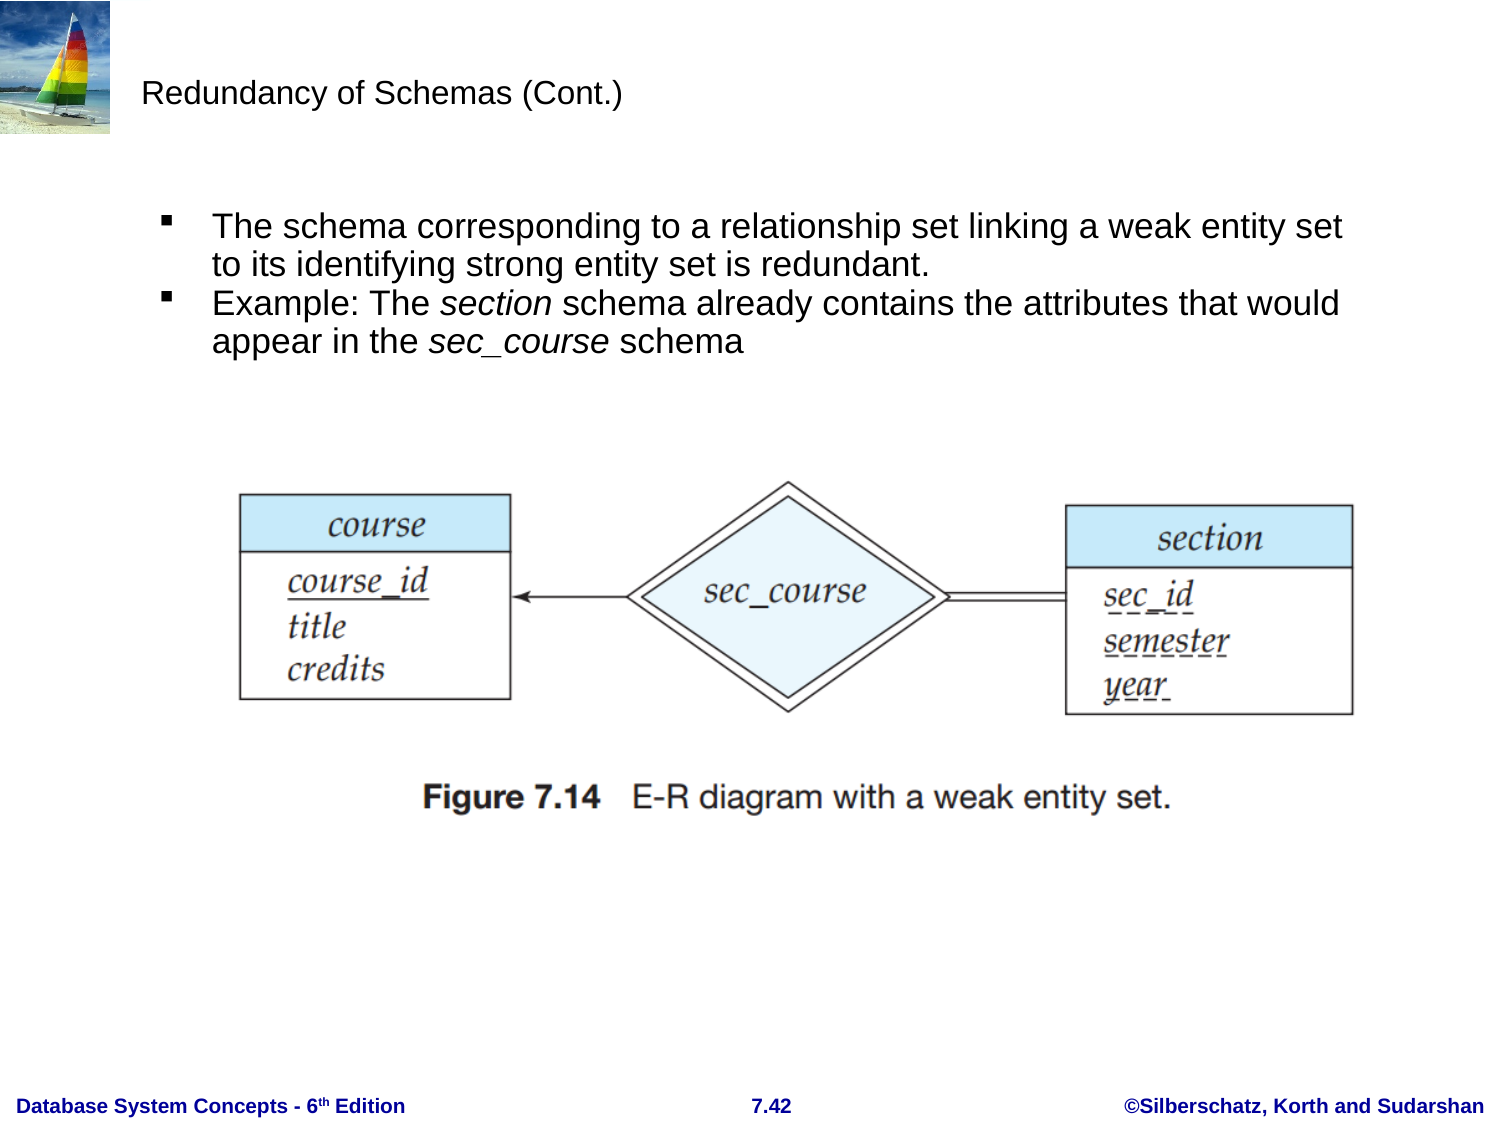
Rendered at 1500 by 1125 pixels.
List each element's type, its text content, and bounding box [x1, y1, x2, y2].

list The schema corresponding to a relationship set linking a weak entity set to its identifying strong entity set is redundant. Example: The section schema already contains the attributes that would appear in the sec_course schema [126, 200, 1377, 454]
picture [0, 1, 110, 134]
picture [214, 468, 1377, 837]
title Redundancy of Schemas (Cont.) [125, 18, 1452, 120]
